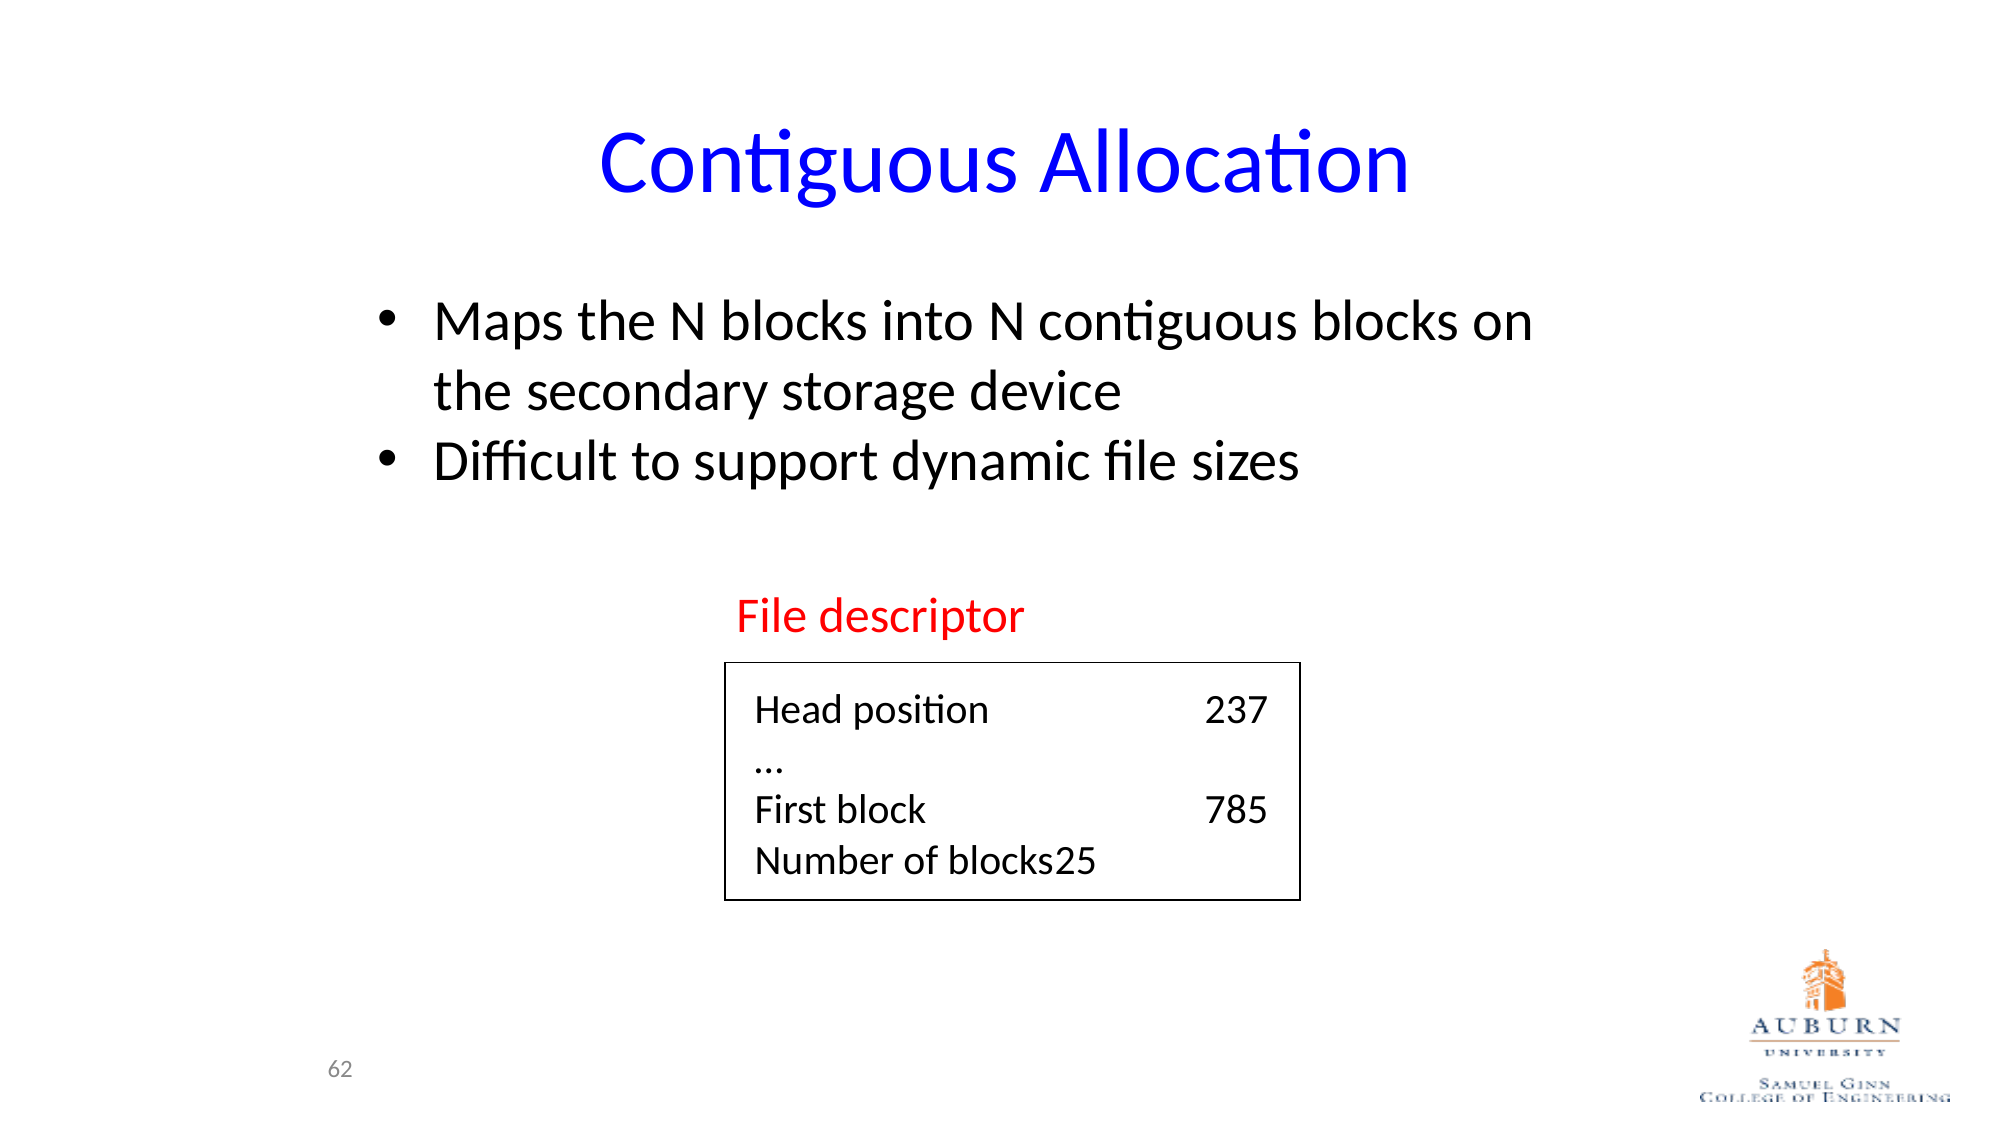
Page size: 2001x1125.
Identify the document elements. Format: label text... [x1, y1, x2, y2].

text_box [725, 662, 1300, 900]
text_box File descriptor [721, 574, 1041, 650]
slide_number 62 [312, 1037, 475, 1098]
title Contiguous Allocation [375, 62, 1638, 250]
list Maps the N blocks into N contiguous blocks on the secondary storage device Difficult to support dynamic file sizes [362, 275, 1638, 575]
picture [1700, 949, 1950, 1102]
